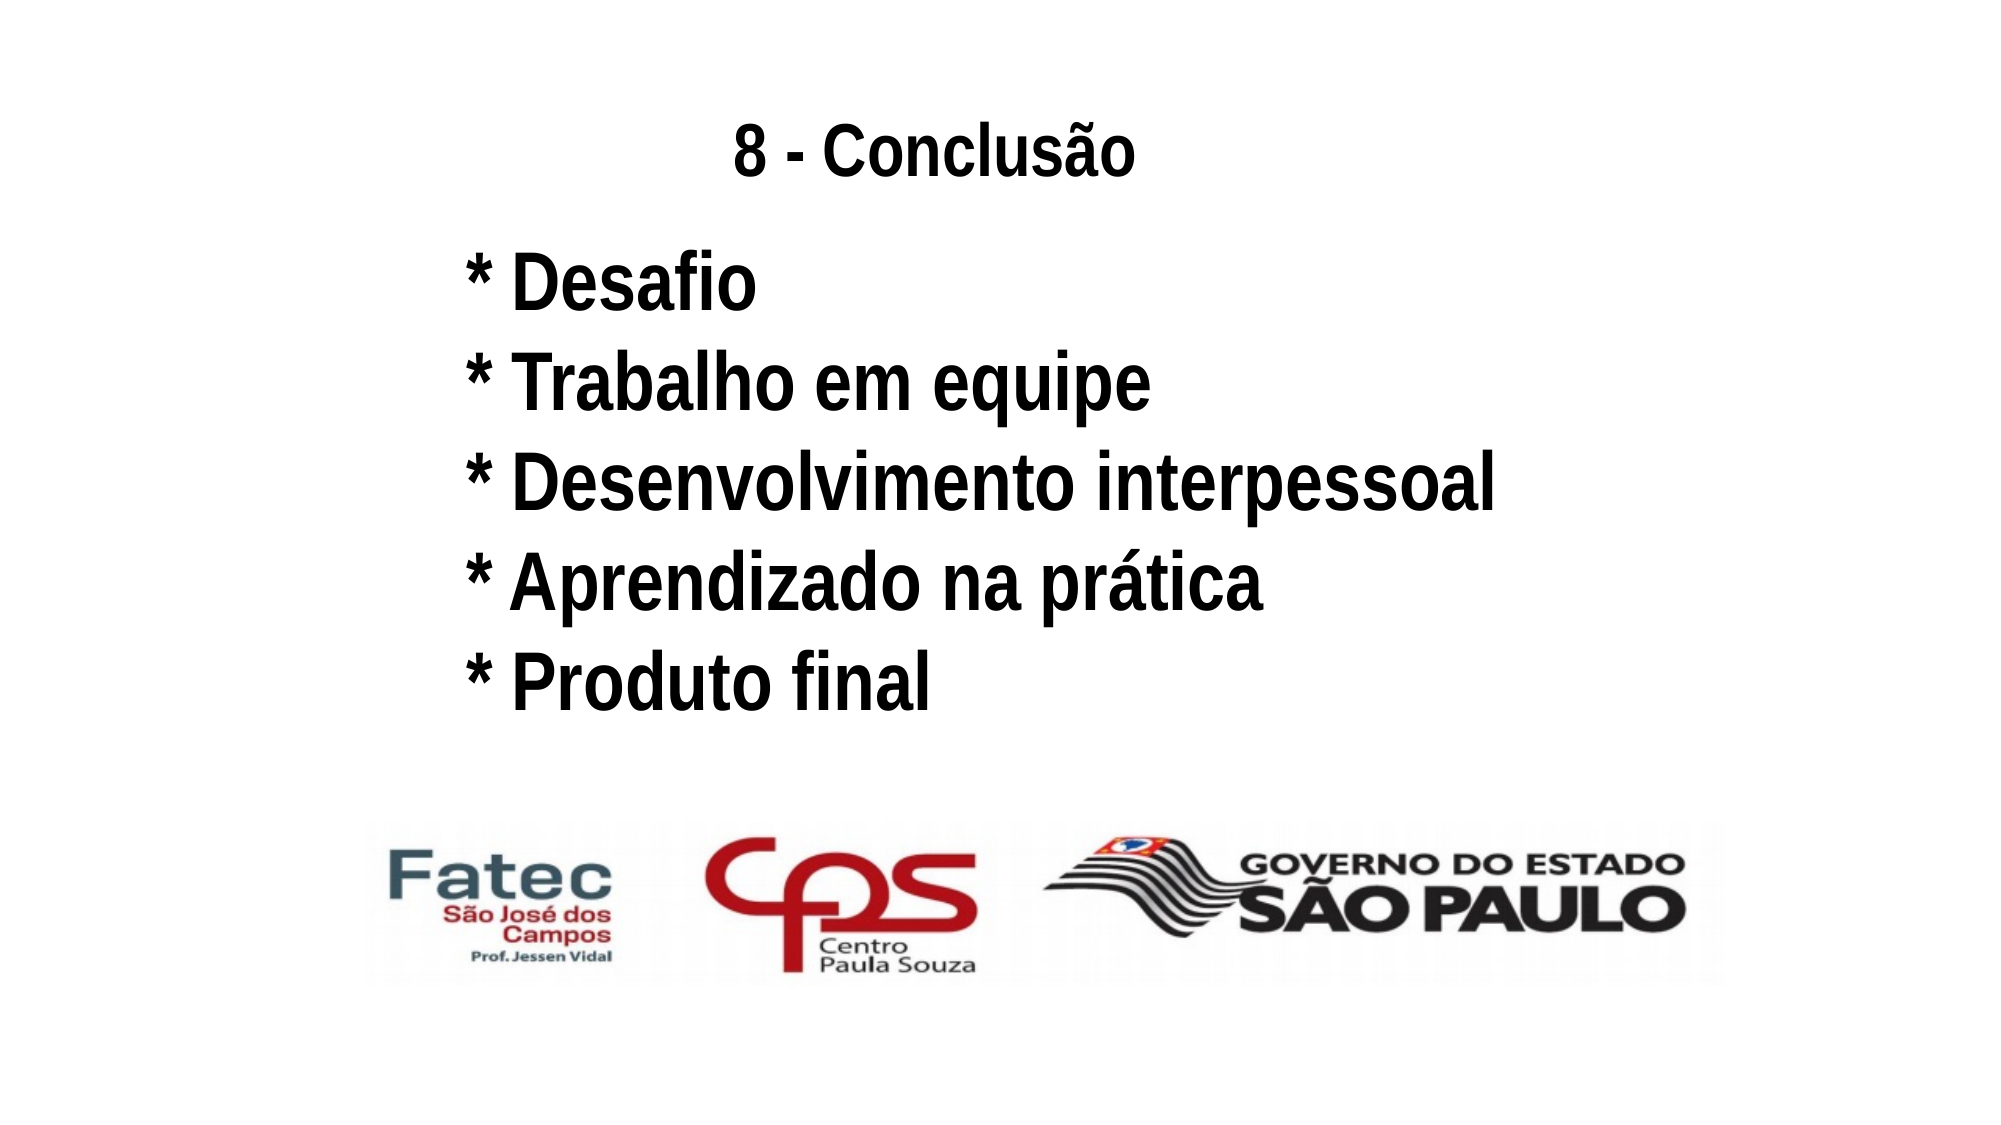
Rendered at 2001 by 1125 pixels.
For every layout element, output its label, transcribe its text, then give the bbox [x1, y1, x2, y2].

picture [323, 811, 1729, 1004]
text_box * Desafio * Trabalho em equipe * Desenvolvimento interpessoal * Aprendizado na prática * Produto final [451, 219, 1601, 735]
text_box 8 - Conclusão [719, 94, 1175, 199]
